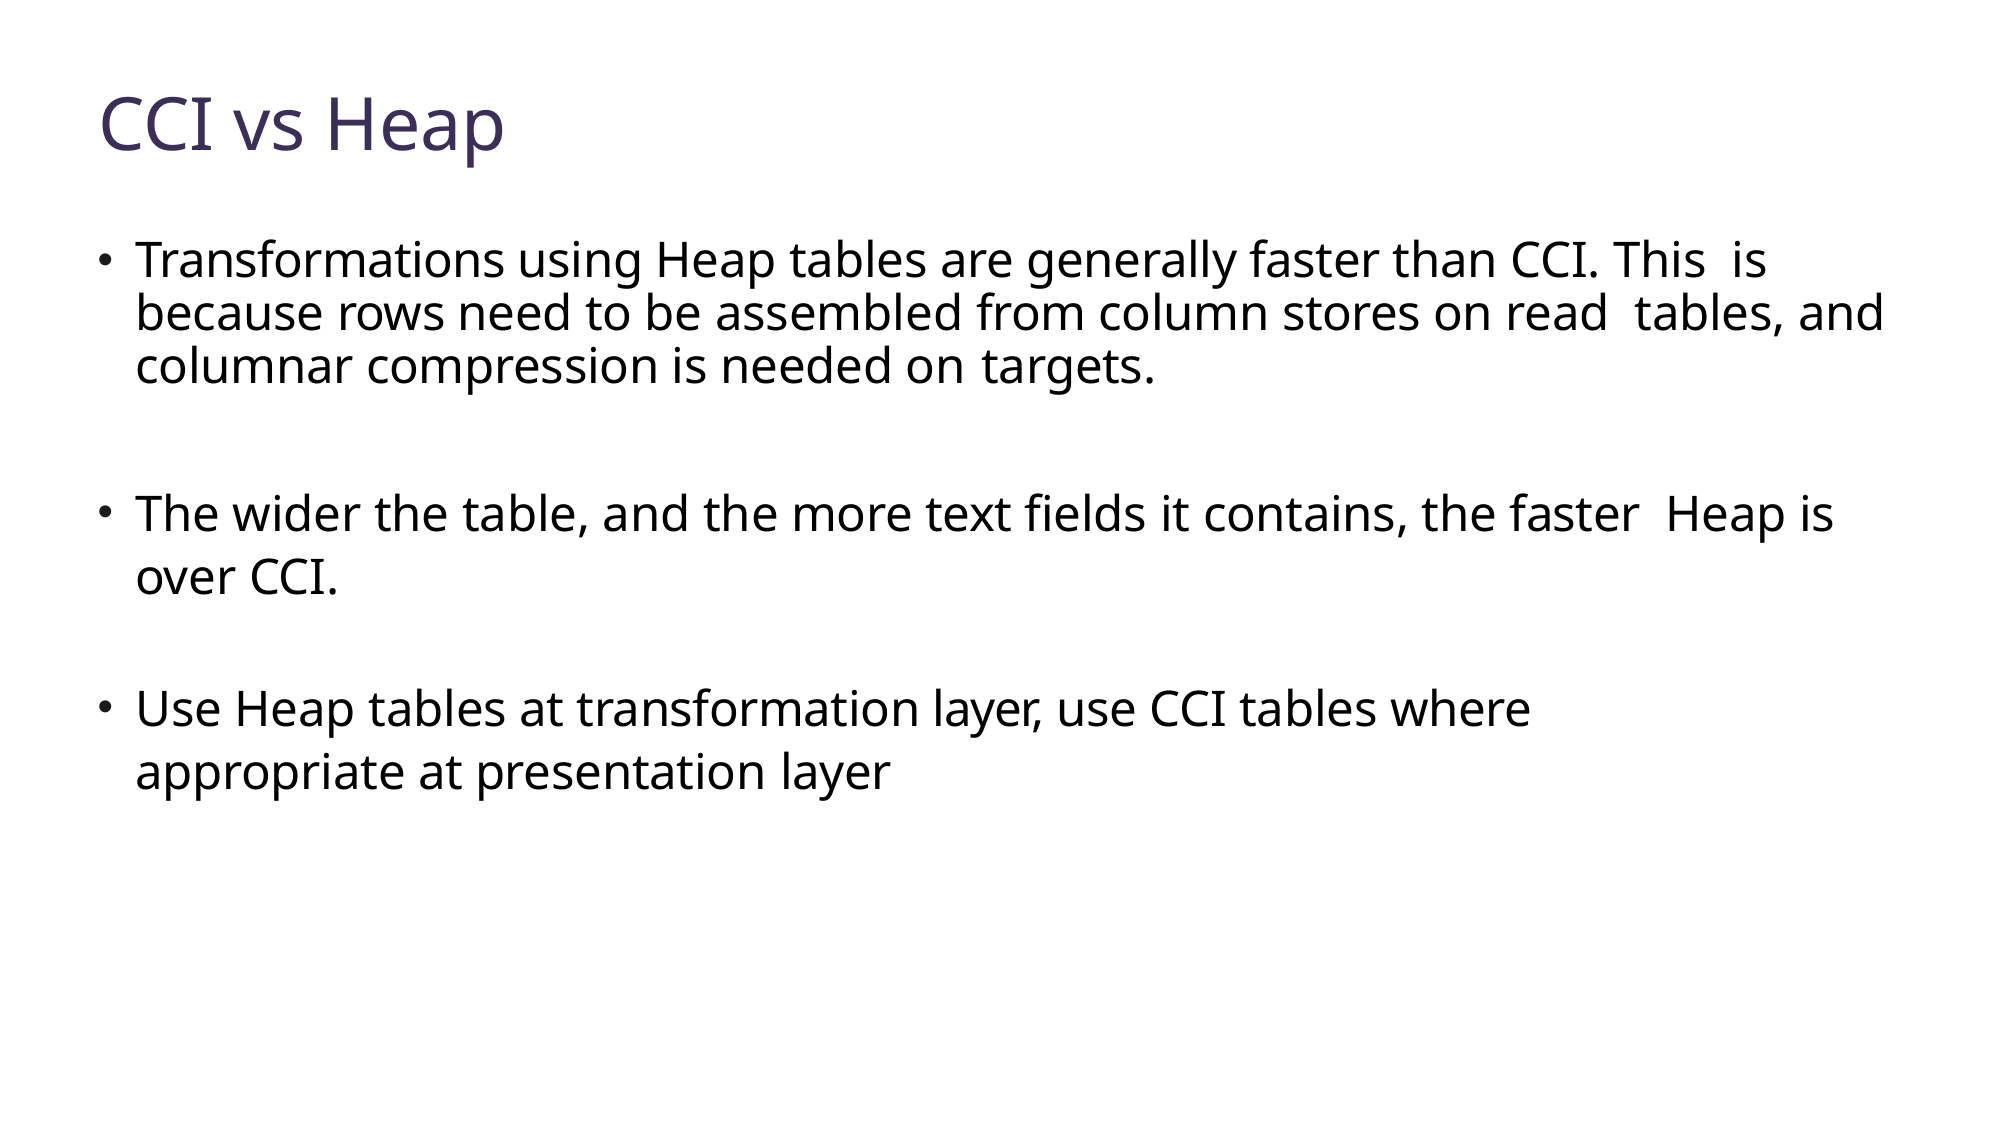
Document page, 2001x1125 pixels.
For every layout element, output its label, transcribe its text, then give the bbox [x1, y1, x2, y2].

list Transformations using Heap tables are generally faster than CCI. This is because rows need to be assembled from column stores on read tables, and columnar compression is needed on targets. The wider the table, and the more text fields it contains, the faster Heap is over CCI. Use Heap tables at transformation layer, use CCI tables where appropriate at presentation layer [95, 235, 1904, 879]
title CCI vs Heap [96, 75, 1904, 235]
